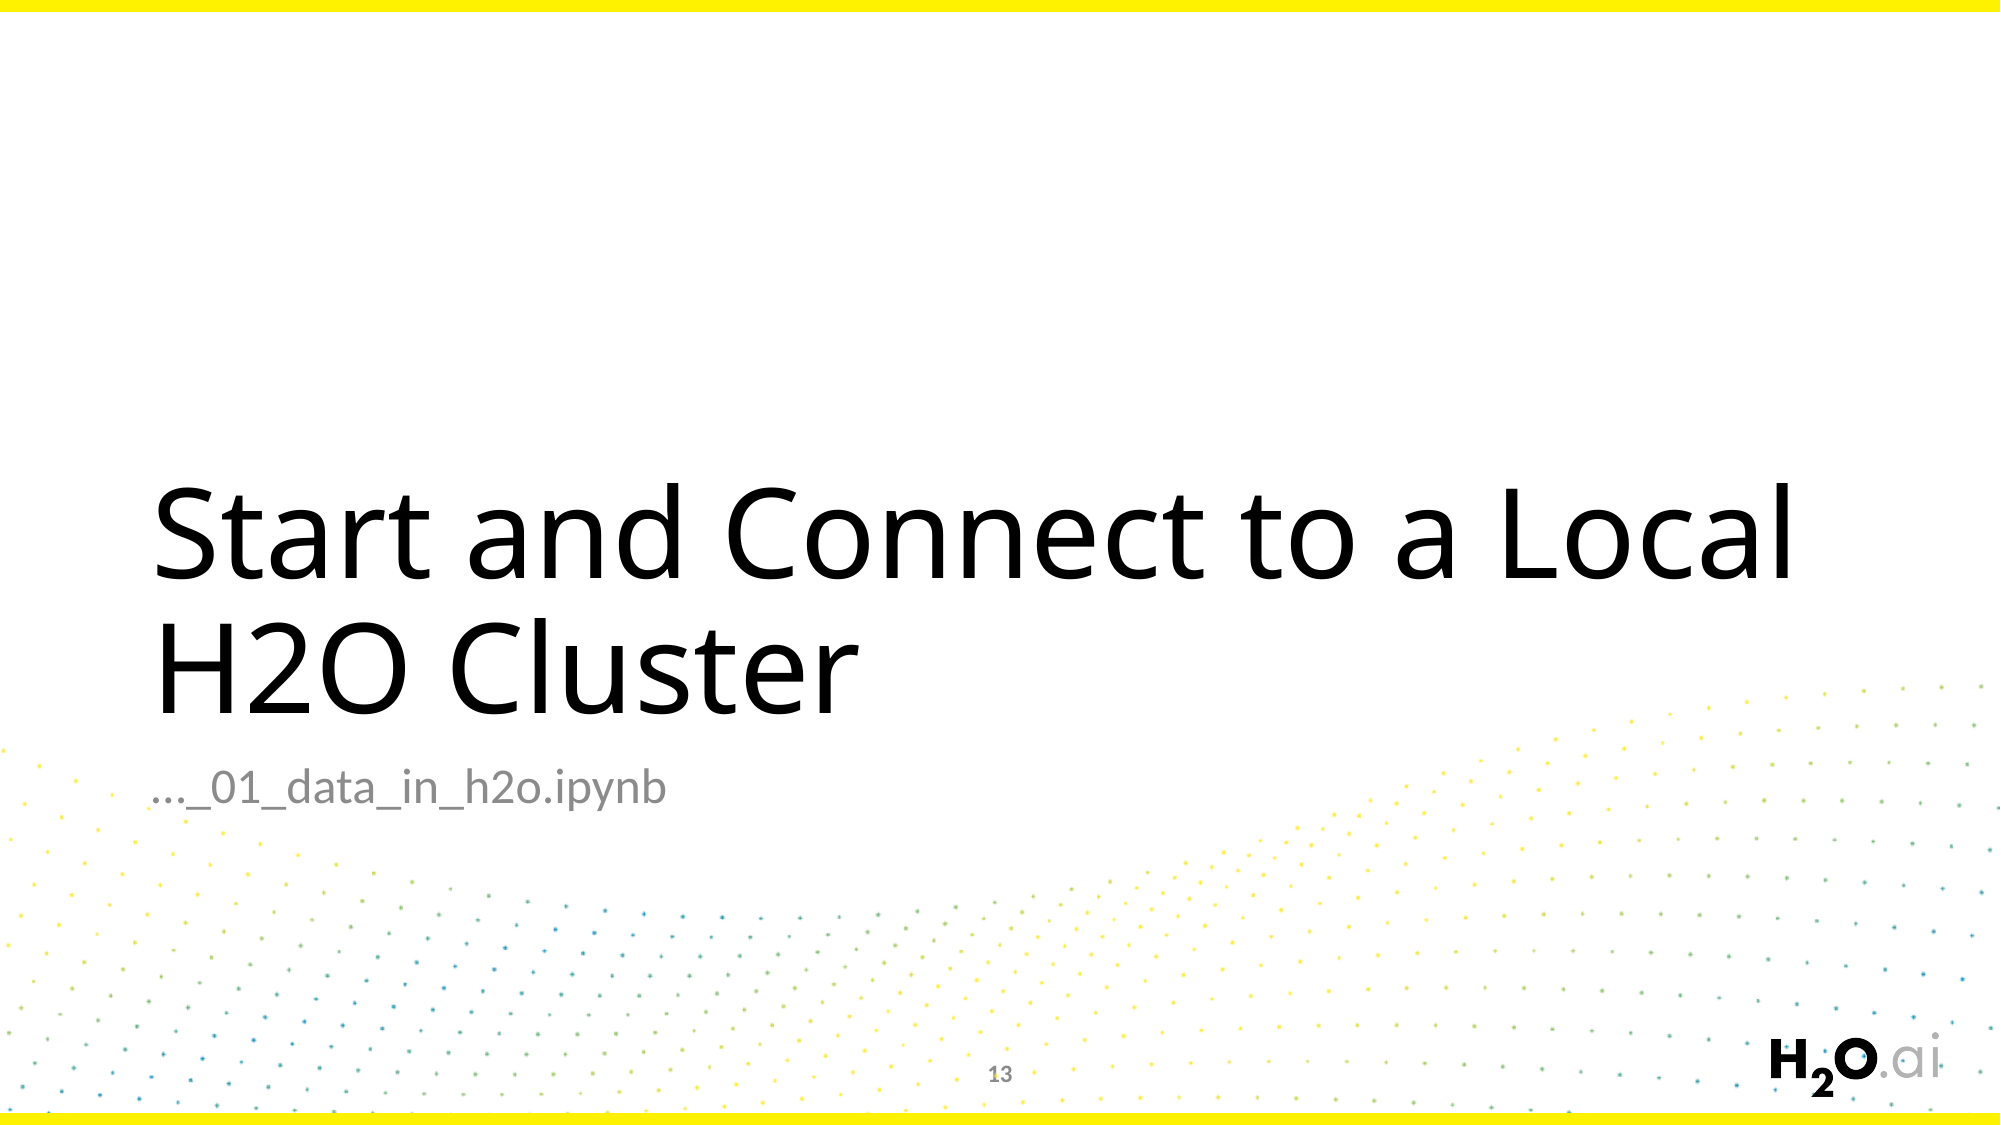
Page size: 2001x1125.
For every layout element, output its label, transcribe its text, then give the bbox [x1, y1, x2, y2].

picture [0, 681, 2000, 1125]
title Start and Connect to a Local H2O Cluster [136, 280, 1862, 681]
text_box [0, 0, 2000, 13]
